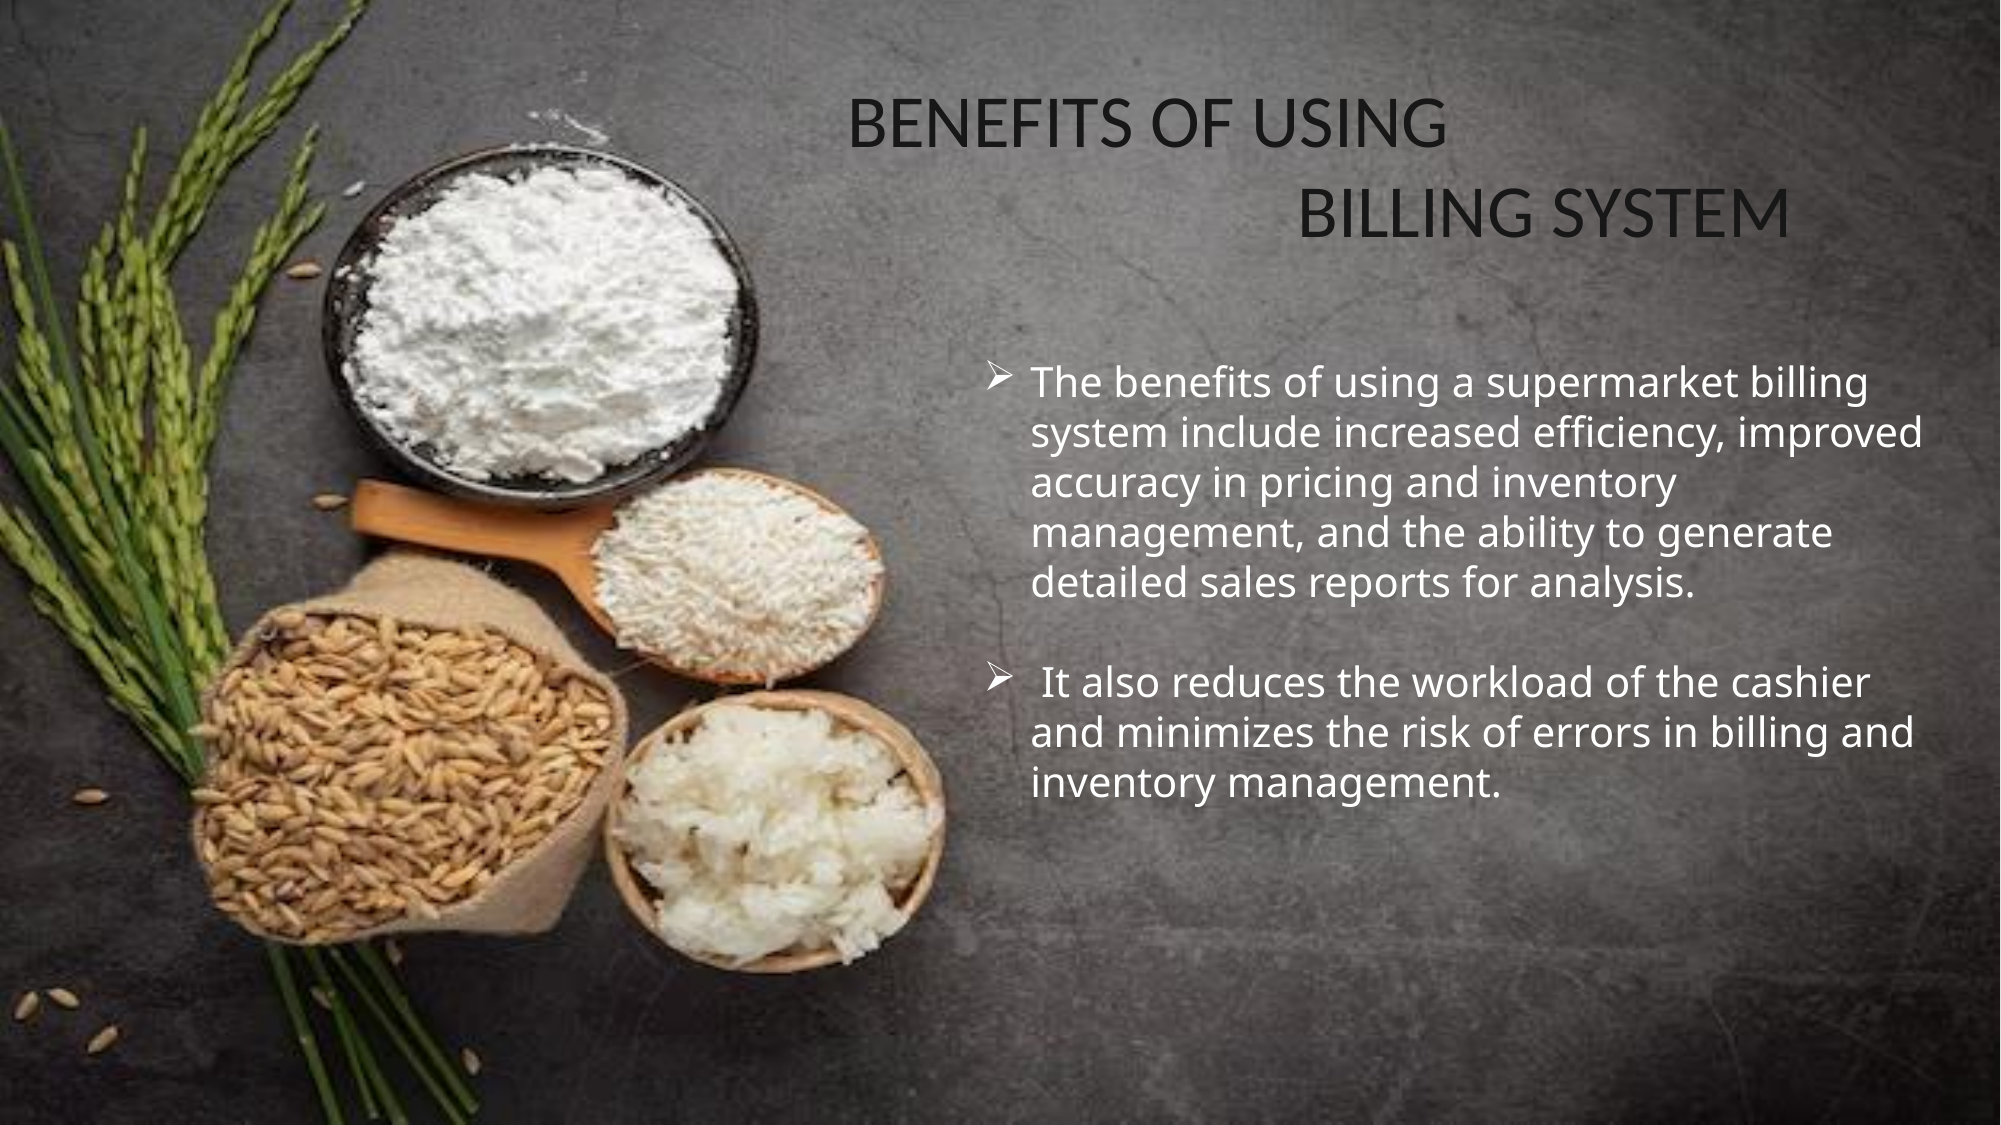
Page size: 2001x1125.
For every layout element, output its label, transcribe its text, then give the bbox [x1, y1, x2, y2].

text_box The benefits of using a supermarket billing system include increased efficiency, improved accuracy in pricing and inventory management, and the ability to generate detailed sales reports for analysis. It also reduces the workload of the cashier and minimizes the risk of errors in billing and inventory management. [968, 348, 1969, 814]
text_box BENEFITS OF USING BILLING SYSTEM [832, 65, 1833, 260]
picture [0, 0, 2001, 1125]
